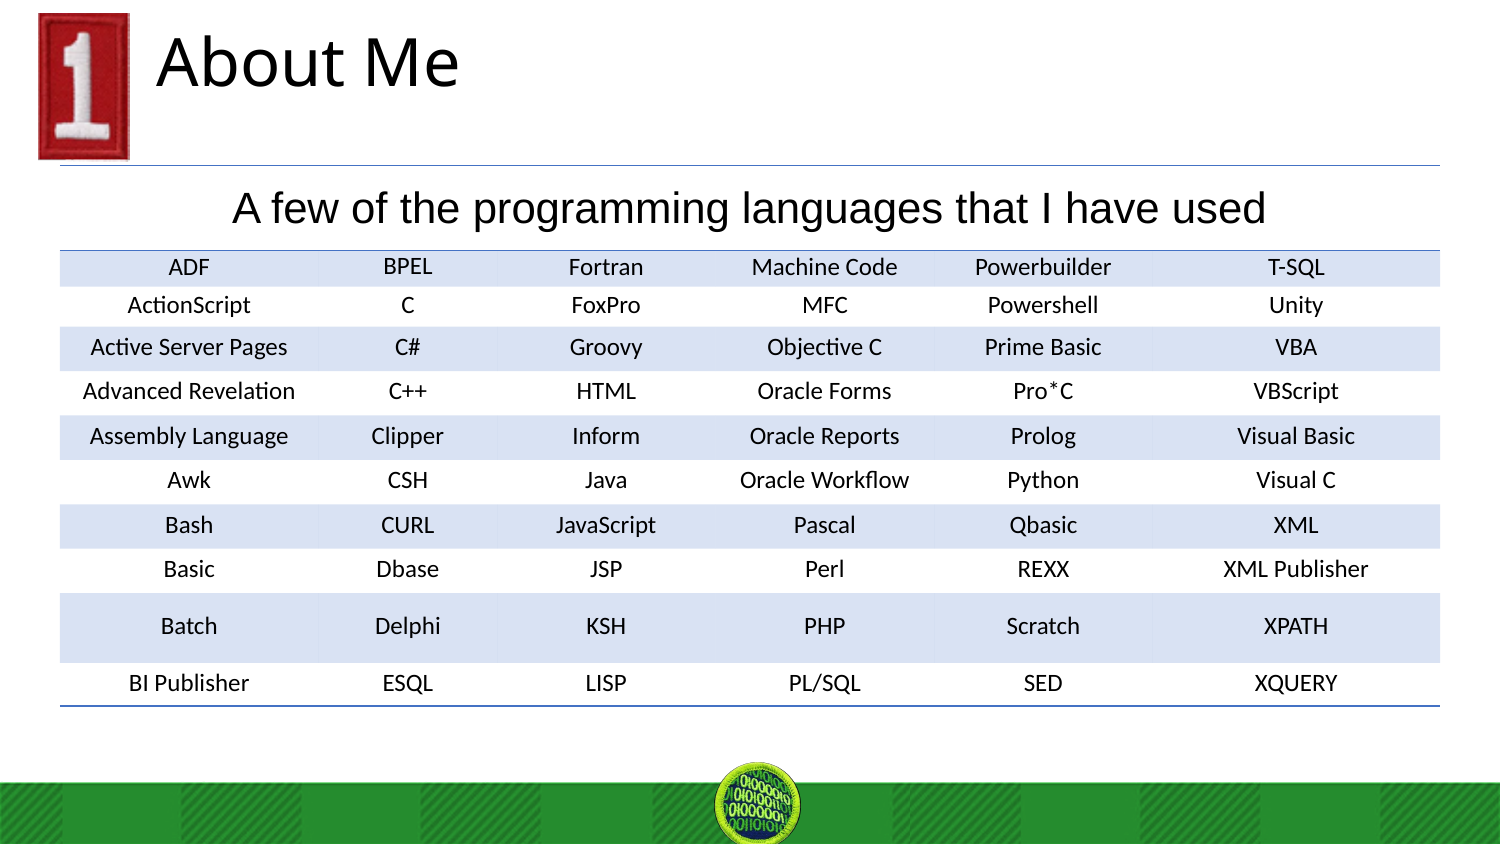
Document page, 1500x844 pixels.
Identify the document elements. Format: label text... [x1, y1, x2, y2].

table_cell Powershell [934, 287, 1153, 327]
table_cell Delphi [319, 593, 497, 663]
table_cell HTML [497, 371, 716, 415]
table_cell Prolog [934, 415, 1153, 460]
picture [0, 762, 1500, 844]
title About Me [141, 12, 1480, 94]
table_cell CURL [319, 504, 497, 549]
table_cell BPEL [319, 251, 497, 287]
table_cell XML [1153, 504, 1440, 549]
table_cell C# [319, 327, 497, 371]
table_cell T-SQL [1153, 251, 1440, 287]
table_cell SED [934, 663, 1153, 705]
table_cell Perl [716, 549, 934, 593]
table_cell BI Publisher [60, 663, 319, 705]
table_cell VBScript [1153, 371, 1440, 415]
table_cell Python [934, 460, 1153, 504]
table_cell Fortran [497, 251, 716, 287]
table_cell Advanced Revelation [60, 371, 319, 415]
table_cell FoxPro [497, 287, 716, 327]
table_cell Java [497, 460, 716, 504]
table_cell Awk [60, 460, 319, 504]
table_cell Pro*C [934, 371, 1153, 415]
table_header A few of the programming languages that I have used [60, 166, 1440, 250]
table_cell Active Server Pages [60, 327, 319, 371]
table_cell Clipper [319, 415, 497, 460]
table_cell Oracle Reports [716, 415, 934, 460]
table_cell CSH [319, 460, 497, 504]
table_cell Assembly Language [60, 415, 319, 460]
table_cell Bash [60, 504, 319, 549]
table_cell Objective C [716, 327, 934, 371]
table_cell REXX [934, 549, 1153, 593]
table_cell Oracle Workflow [716, 460, 934, 504]
table_cell Scratch [934, 593, 1153, 663]
table_cell C++ [319, 371, 497, 415]
table_cell ESQL [319, 663, 497, 705]
table_cell VBA [1153, 327, 1440, 371]
table_cell Visual C [1153, 460, 1440, 504]
table_cell PL/SQL [716, 663, 934, 705]
table_cell Inform [497, 415, 716, 460]
table_cell Prime Basic [934, 327, 1153, 371]
table_cell Visual Basic [1153, 415, 1440, 460]
table_cell ActionScript [60, 287, 319, 327]
table_cell Machine Code [716, 251, 934, 287]
table_cell PHP [716, 593, 934, 663]
table_cell Oracle Forms [716, 371, 934, 415]
table_cell XML Publisher [1153, 549, 1440, 593]
table_cell XPATH [1153, 593, 1440, 663]
table_cell Unity [1153, 287, 1440, 327]
table_cell Qbasic [934, 504, 1153, 549]
table_cell Pascal [716, 504, 934, 549]
table_cell Batch [60, 593, 319, 663]
table_cell Basic [60, 549, 319, 593]
table_cell MFC [716, 287, 934, 327]
table_cell Dbase [319, 549, 497, 593]
table_cell ADF [60, 251, 319, 287]
table_cell JavaScript [497, 504, 716, 549]
table_cell JSP [497, 549, 716, 593]
table_cell KSH [497, 593, 716, 663]
table_cell XQUERY [1153, 663, 1440, 705]
table_cell Groovy [497, 327, 716, 371]
table_cell C [319, 287, 497, 327]
table_cell Powerbuilder [934, 251, 1153, 287]
picture [38, 13, 130, 162]
table_cell LISP [497, 663, 716, 705]
